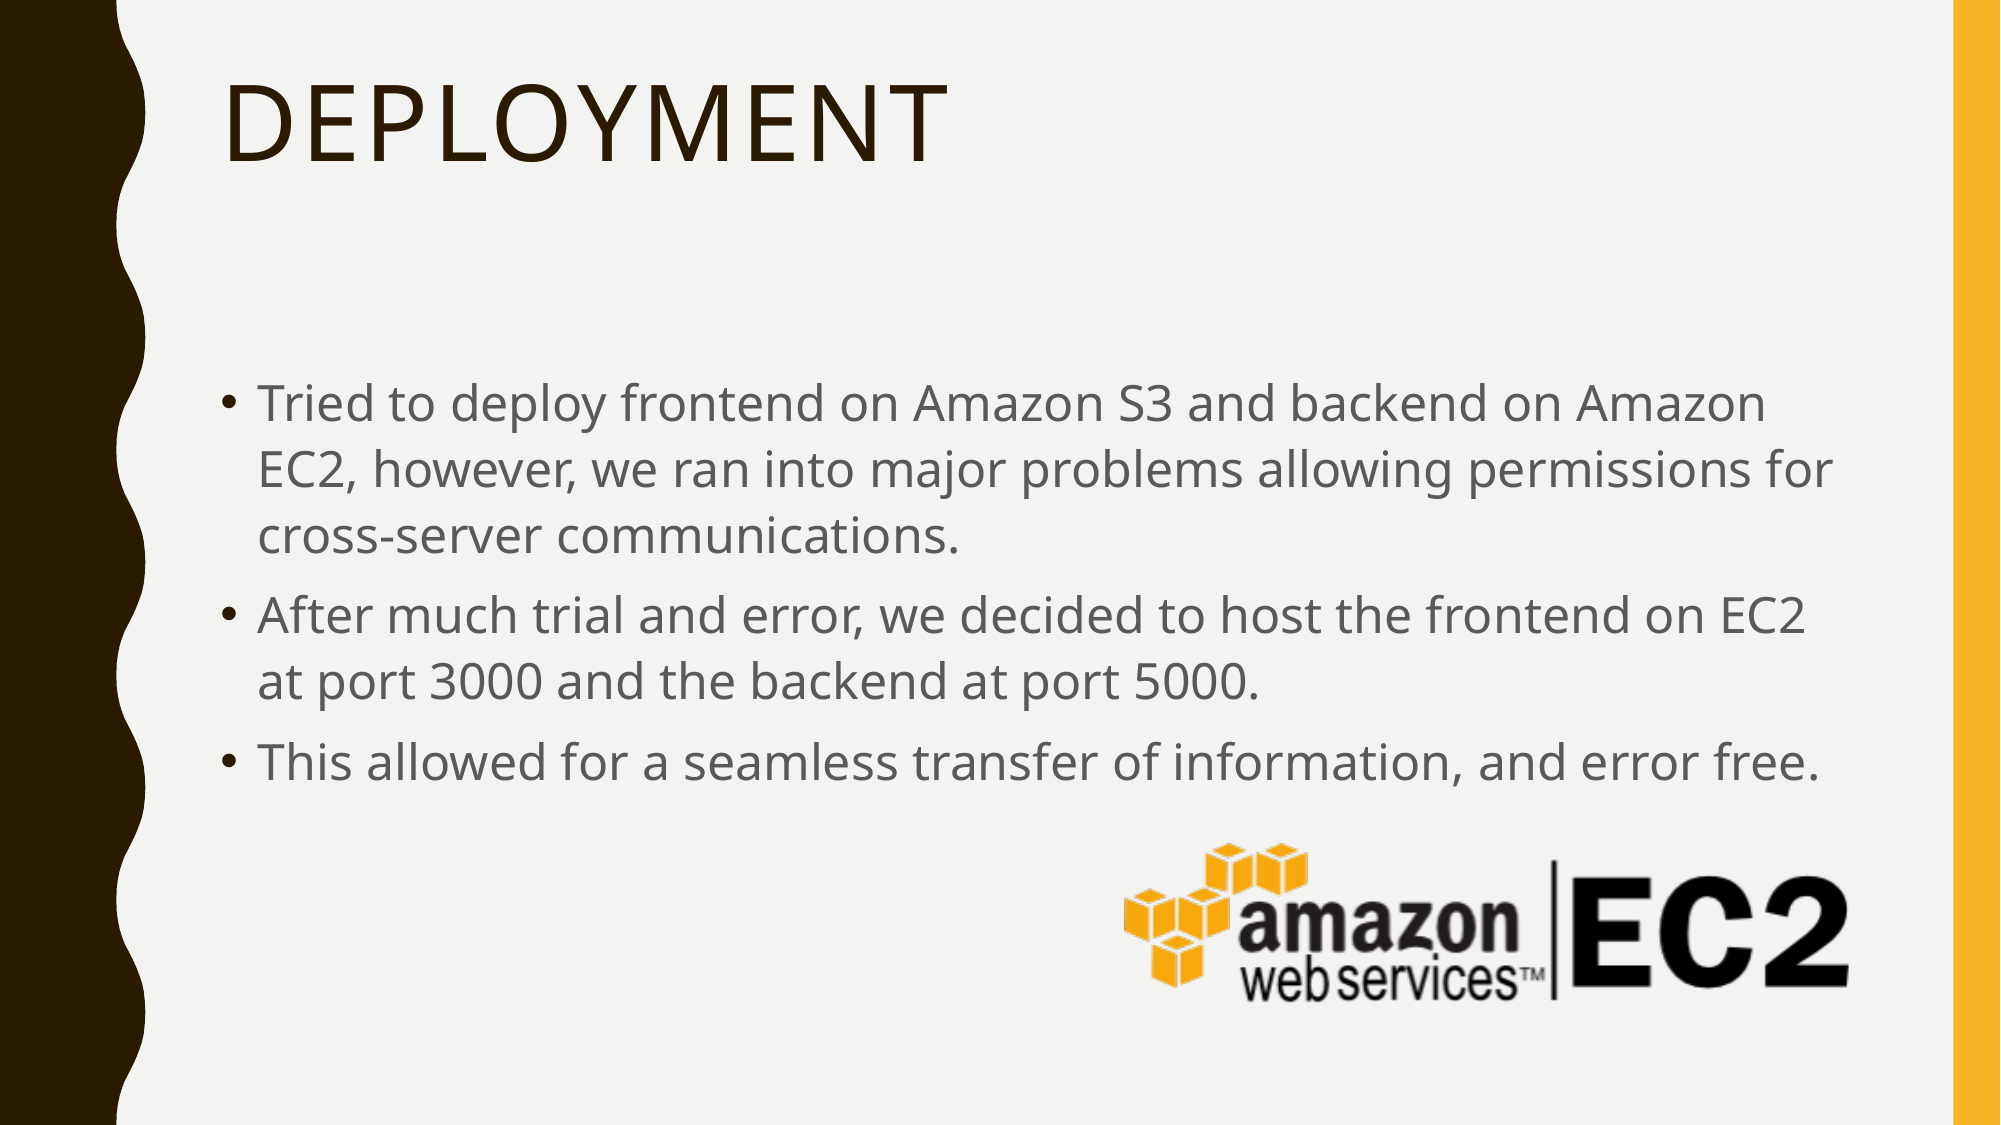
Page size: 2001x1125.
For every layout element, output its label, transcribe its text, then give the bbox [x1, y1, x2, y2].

list Tried to deploy frontend on Amazon S3 and backend on Amazon EC2, however, we ran into major problems allowing permissions for cross-server communications. After much trial and error, we decided to host the frontend on EC2 at port 3000 and the backend at port 5000. This allowed for a seamless transfer of information, and error free. [205, 357, 1875, 948]
picture [1034, 742, 1947, 1106]
title deployment [205, 62, 1875, 308]
